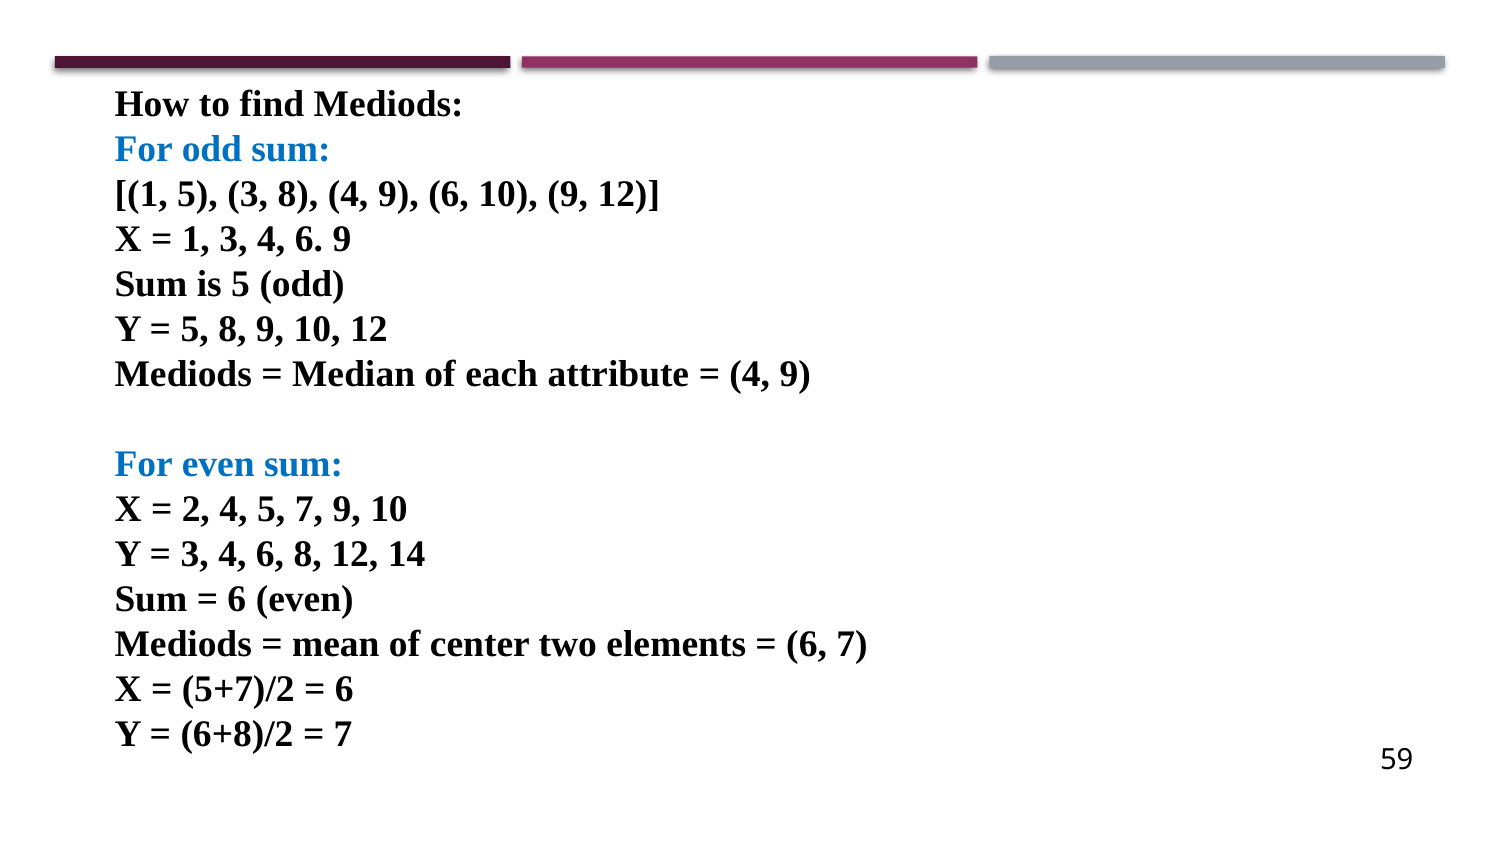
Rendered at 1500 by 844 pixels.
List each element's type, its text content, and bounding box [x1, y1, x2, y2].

text_box How to find Mediods: For odd sum: [(1, 5), (3, 8), (4, 9), (6, 10), (9, 12)] X = 1, 3, 4, 6. 9 Sum is 5 (odd) Y = 5, 8, 9, 10, 12 Mediods = Median of each attribute = (4, 9) For even sum: X = 2, 4, 5, 7, 9, 10 Y = 3, 4, 6, 8, 12, 14 Sum = 6 (even) Mediods = mean of center two elements = (6, 7) X = (5+7)/2 = 6 Y = (6+8)/2 = 7 [99, 71, 1225, 762]
slide_number 59 [1298, 732, 1429, 778]
